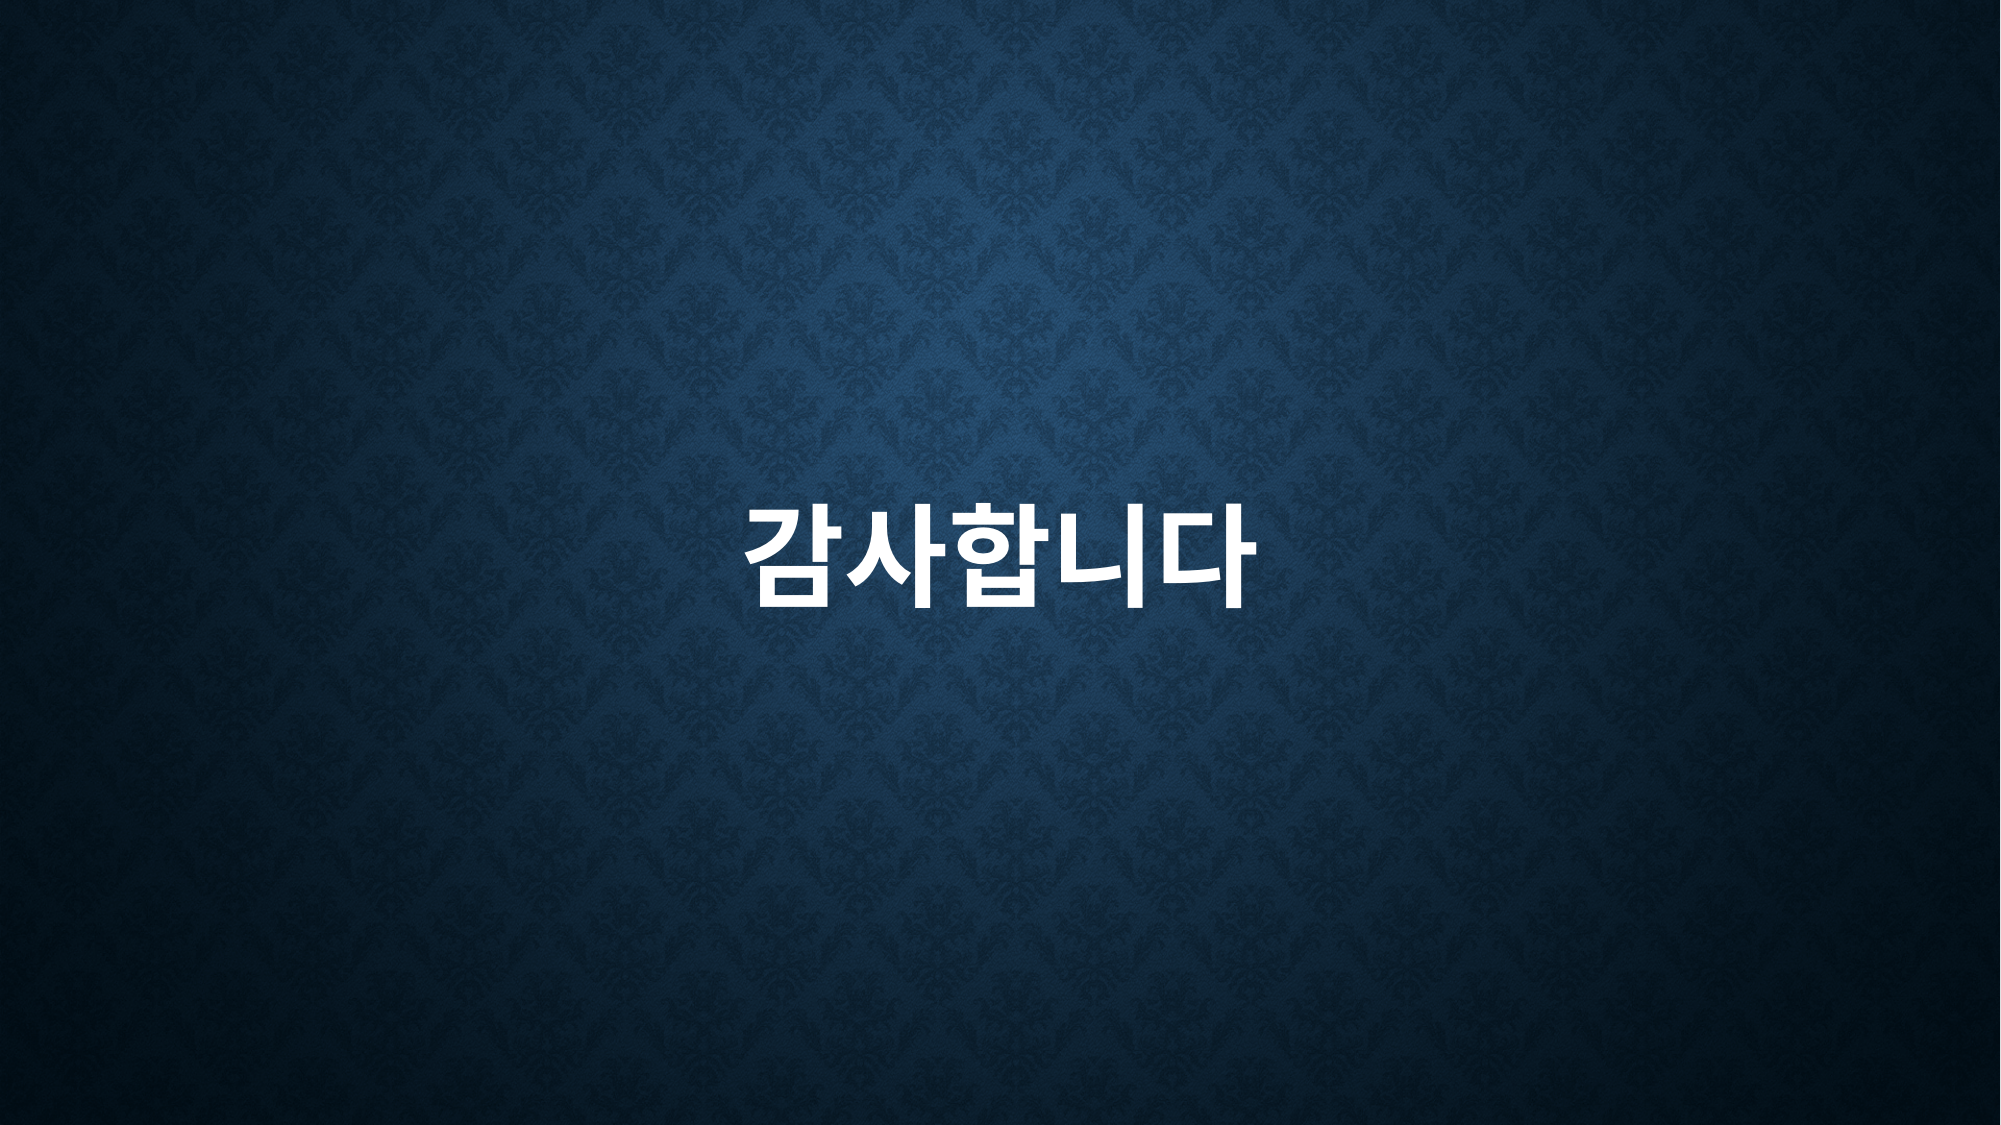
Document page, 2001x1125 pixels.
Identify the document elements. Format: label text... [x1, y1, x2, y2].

title 감사합니다 [601, 453, 1399, 672]
